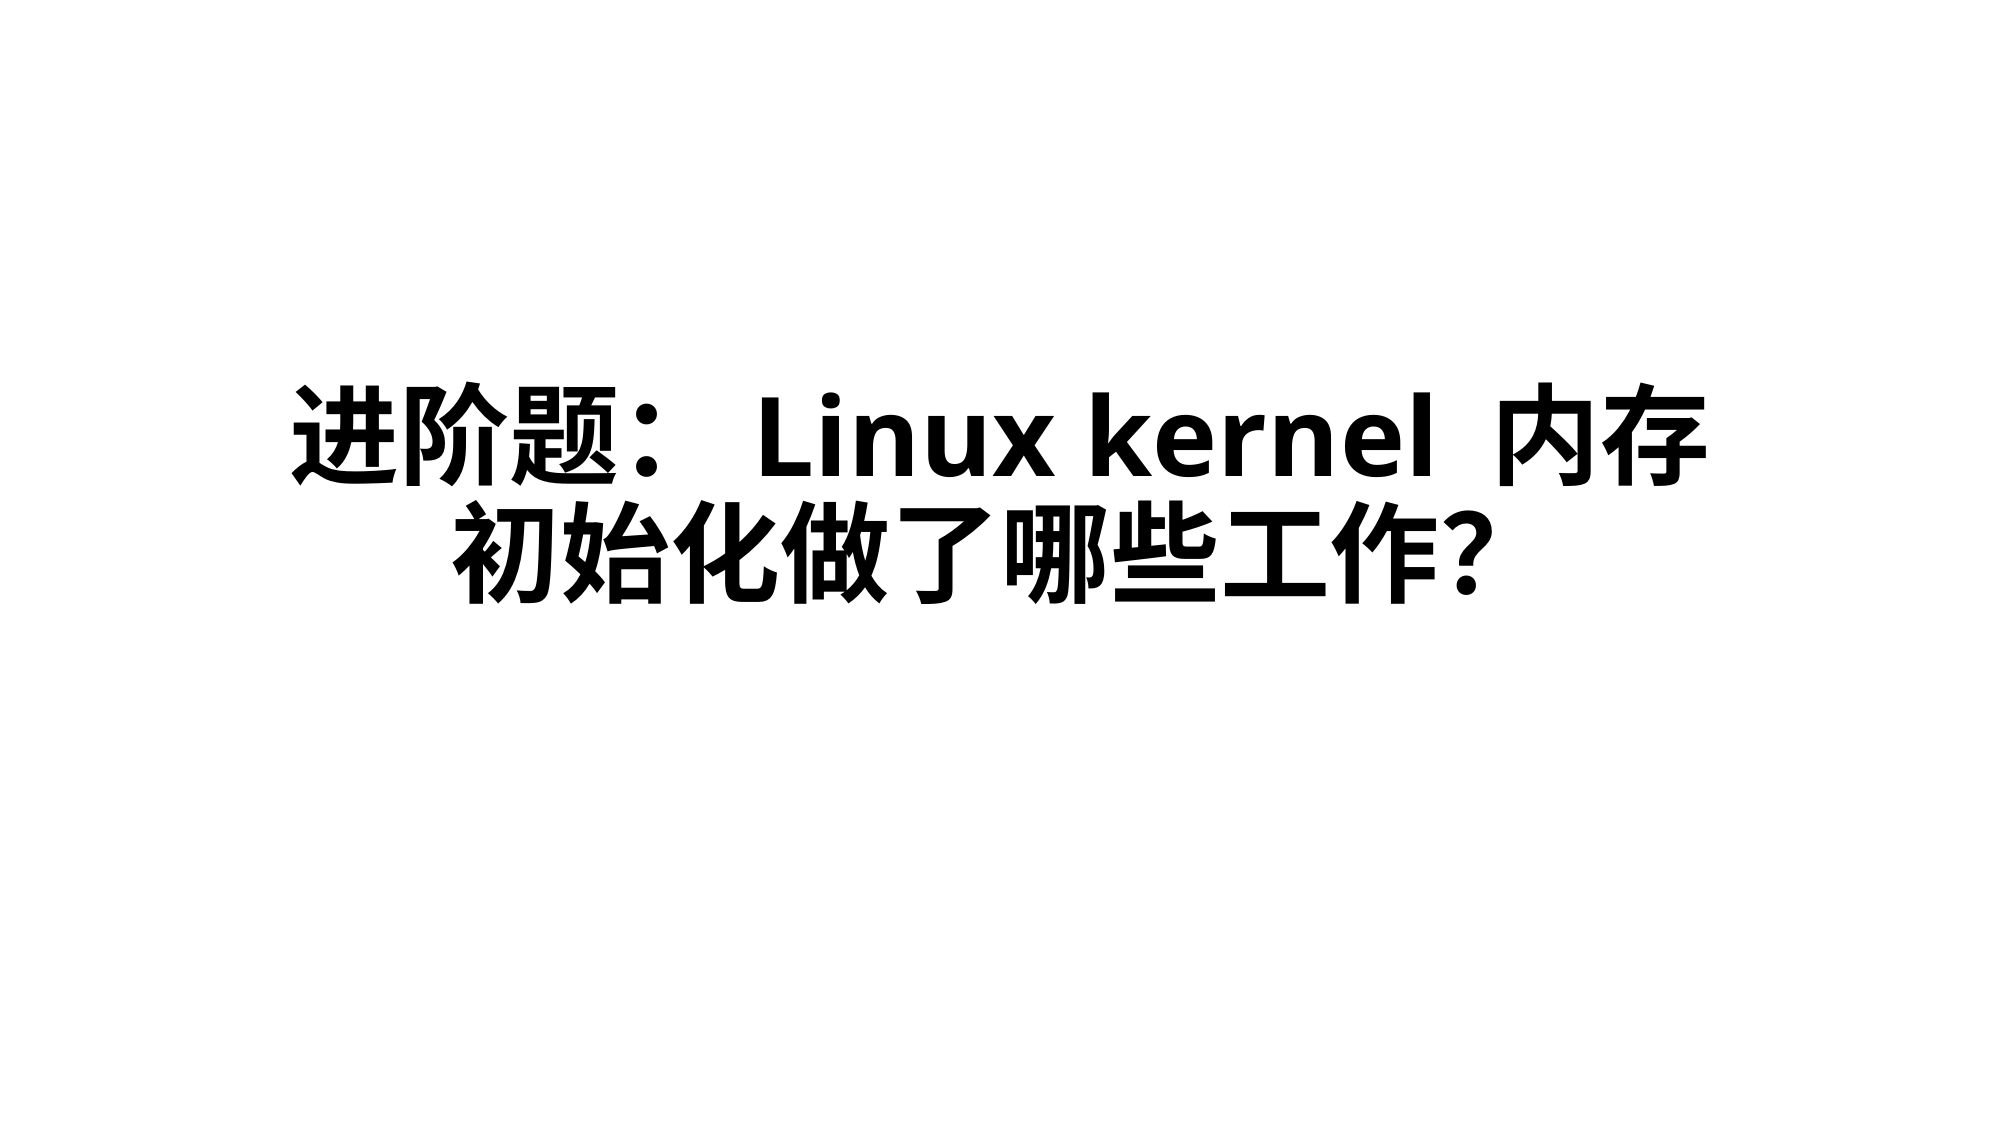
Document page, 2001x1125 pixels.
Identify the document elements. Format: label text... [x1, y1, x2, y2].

title 进阶题：Linux kernel 内存初始化做了哪些⼯作？ [249, 366, 1750, 759]
